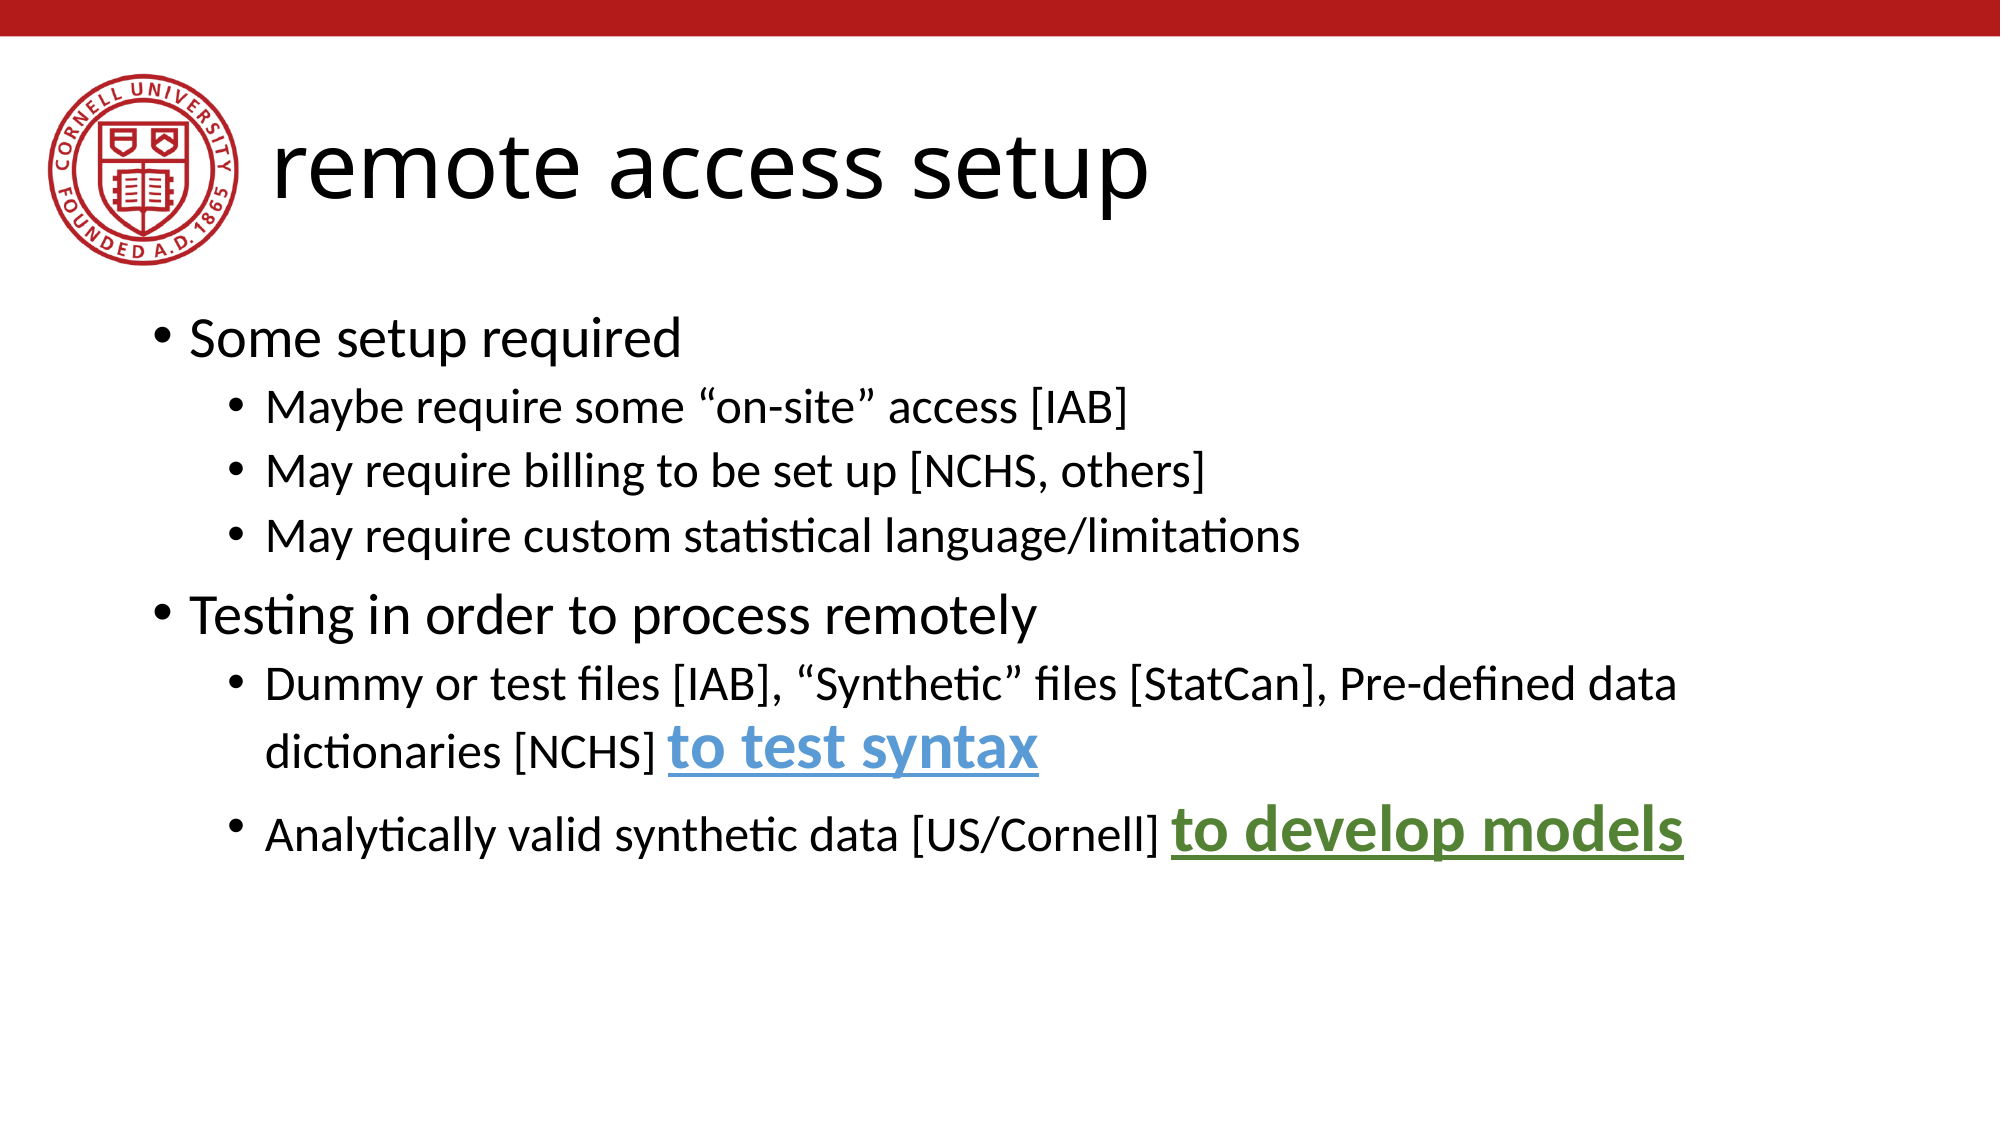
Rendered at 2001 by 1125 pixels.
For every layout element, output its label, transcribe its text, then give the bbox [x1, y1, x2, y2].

picture [39, 65, 255, 274]
list Some setup required Maybe require some “on-site” access [IAB] May require billing to be set up [NCHS, others] May require custom statistical language/limitations Testing in order to process remotely Dummy or test files [IAB], “Synthetic” files [StatCan], Pre-defined data dictionaries [NCHS] to test syntax Analytically valid synthetic data [US/Cornell] to develop models [137, 299, 1863, 1014]
title remote access setup [255, 59, 1860, 278]
